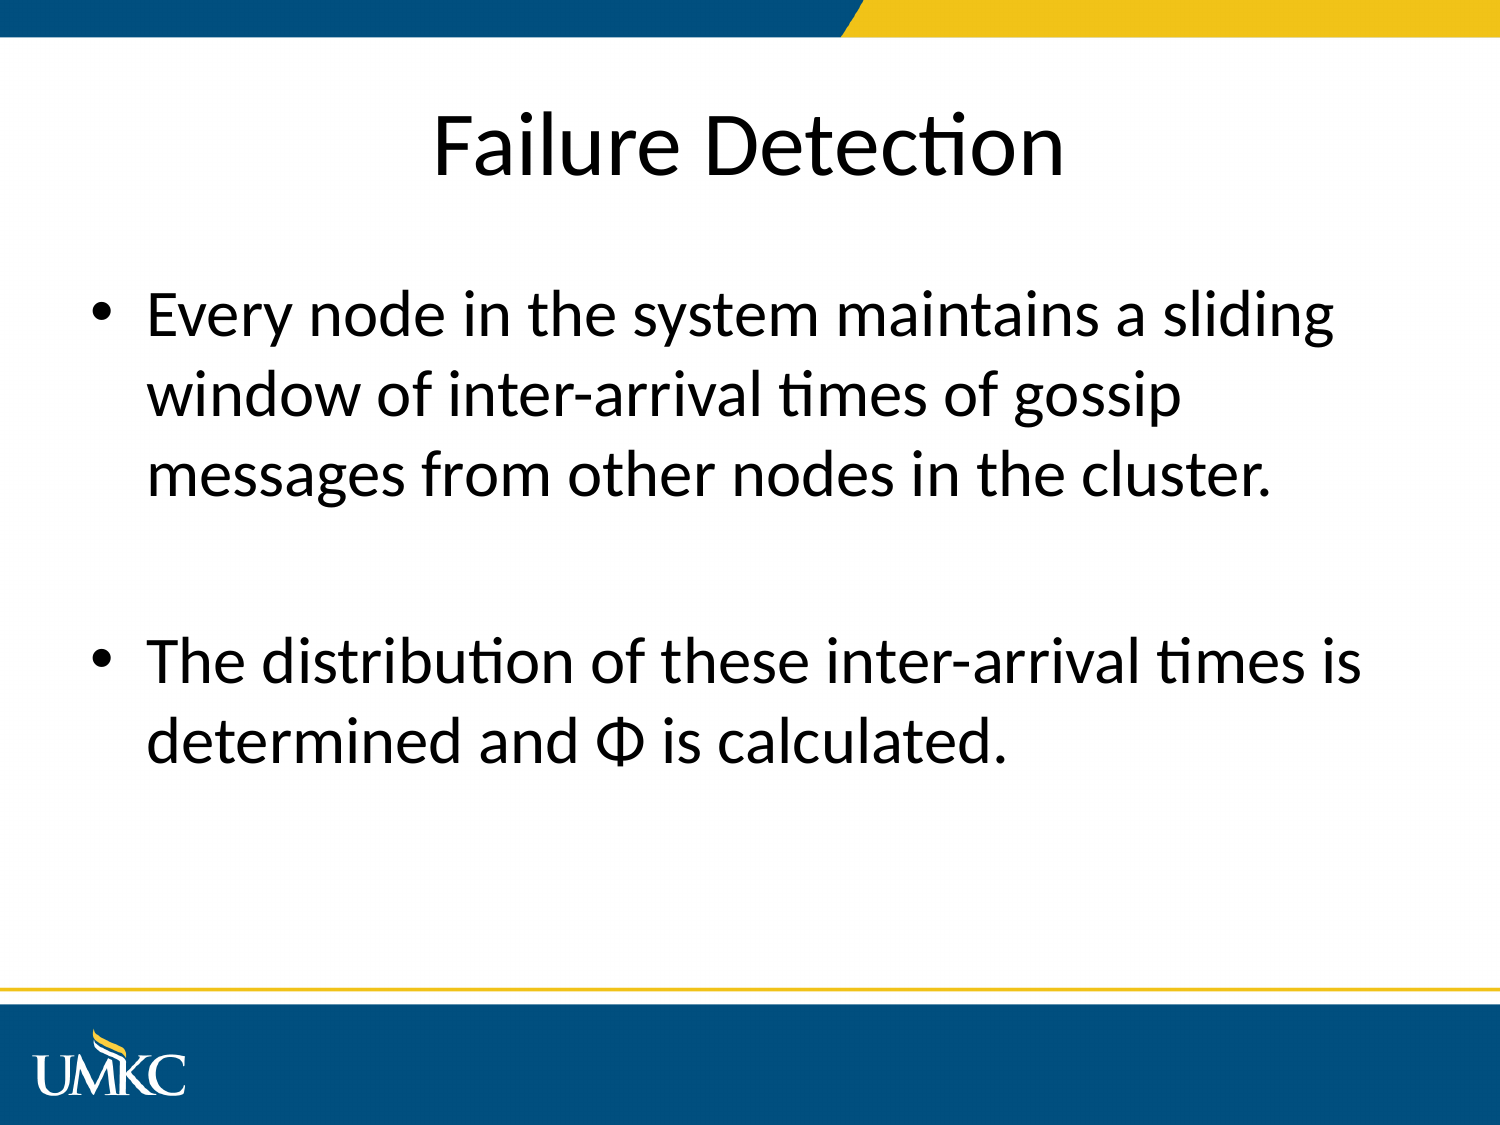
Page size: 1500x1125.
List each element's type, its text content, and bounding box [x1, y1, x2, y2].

title Failure Detection [75, 45, 1425, 233]
picture [0, 0, 1500, 1125]
list Every node in the system maintains a sliding window of inter-arrival times of gossip messages from other nodes in the cluster. The distribution of these inter-arrival times is determined and Φ is calculated. [75, 262, 1425, 1005]
